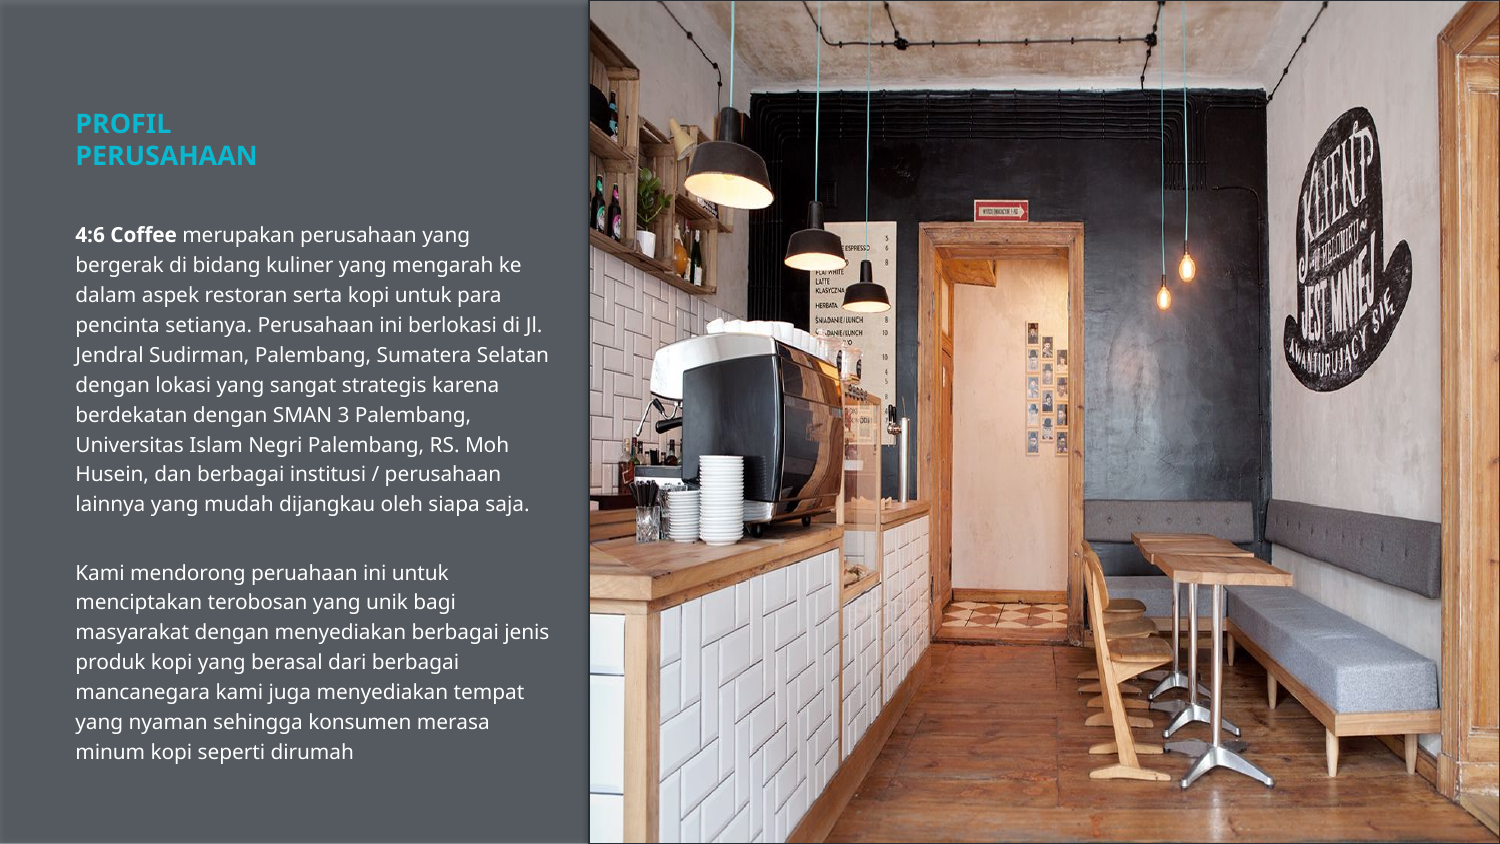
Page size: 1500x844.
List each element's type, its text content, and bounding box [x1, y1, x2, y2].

text_box [588, 0, 1500, 844]
list 4:6 Coffee merupakan perusahaan yang bergerak di bidang kuliner yang mengarah ke dalam aspek restoran serta kopi untuk para pencinta setianya. Perusahaan ini berlokasi di Jl. Jendral Sudirman, Palembang, Sumatera Selatan dengan lokasi yang sangat strategis karena berdekatan dengan SMAN 3 Palembang, Universitas Islam Negri Palembang, RS. Moh Husein, dan berbagai institusi / perusahaan lainnya yang mudah dijangkau oleh siapa saja. Kami mendorong peruahaan ini untuk menciptakan terobosan yang unik bagi masyarakat dengan menyediakan berbagai jenis produk kopi yang berasal dari berbagai mancanegara kami juga menyediakan tempat yang nyaman sehingga konsumen merasa minum kopi seperti dirumah [64, 177, 565, 540]
title PROFIL PERUSAHAAN [64, 101, 565, 177]
